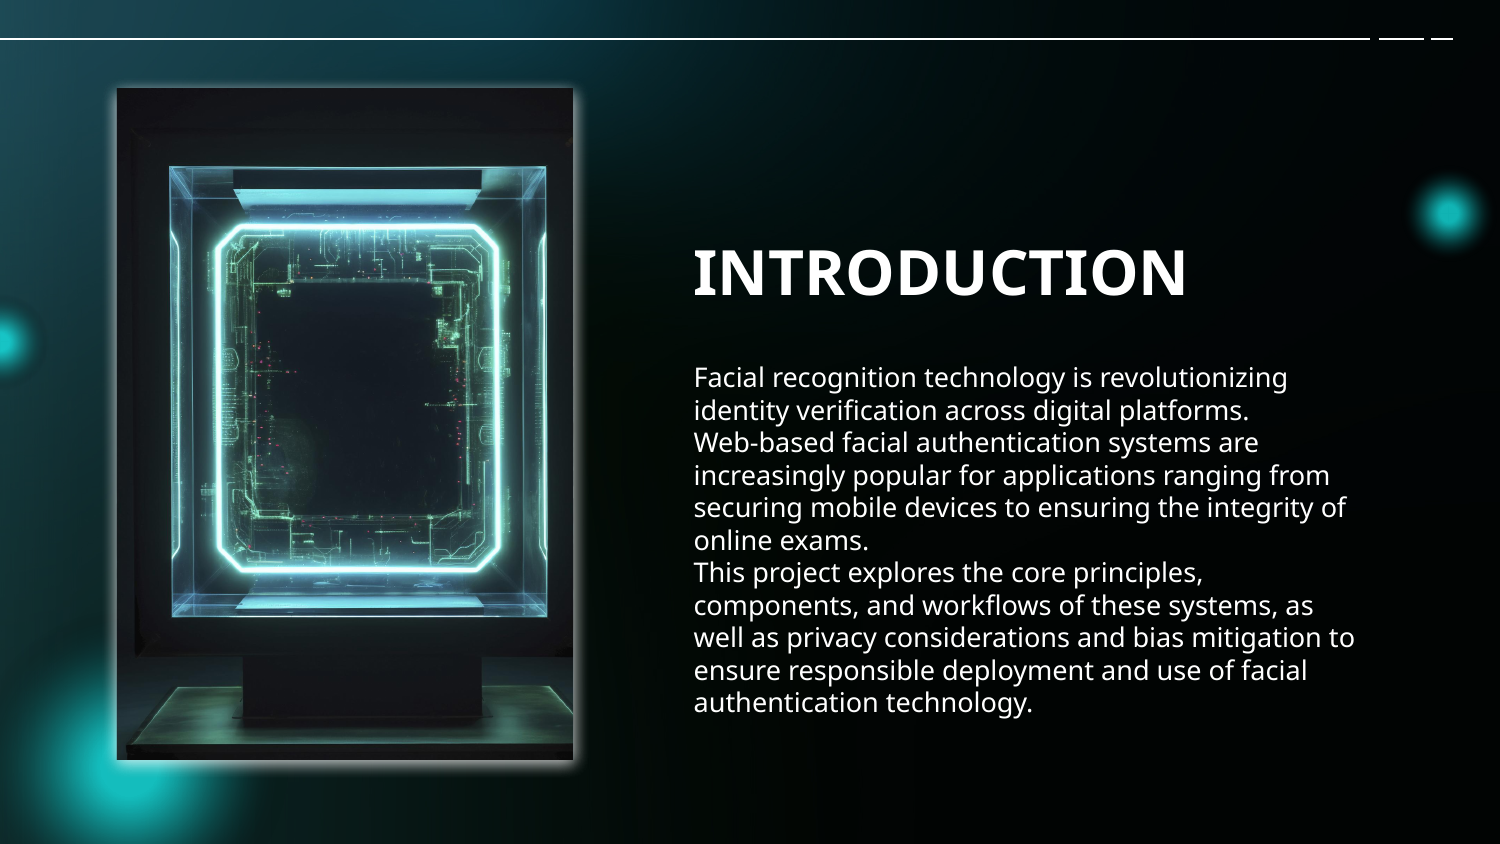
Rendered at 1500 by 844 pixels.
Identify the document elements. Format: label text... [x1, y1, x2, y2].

title INTRODUCTION [678, 154, 1383, 324]
subtitle Facial recognition technology is revolutionizing identity verification across digital platforms. Web-based facial authentication systems are increasingly popular for applications ranging from securing mobile devices to ensuring the integrity of online exams. This project explores the core principles, components, and workflows of these systems, as well as privacy considerations and bias mitigation to ensure responsible deployment and use of facial authentication technology. [678, 345, 1383, 717]
picture [0, 0, 1500, 844]
